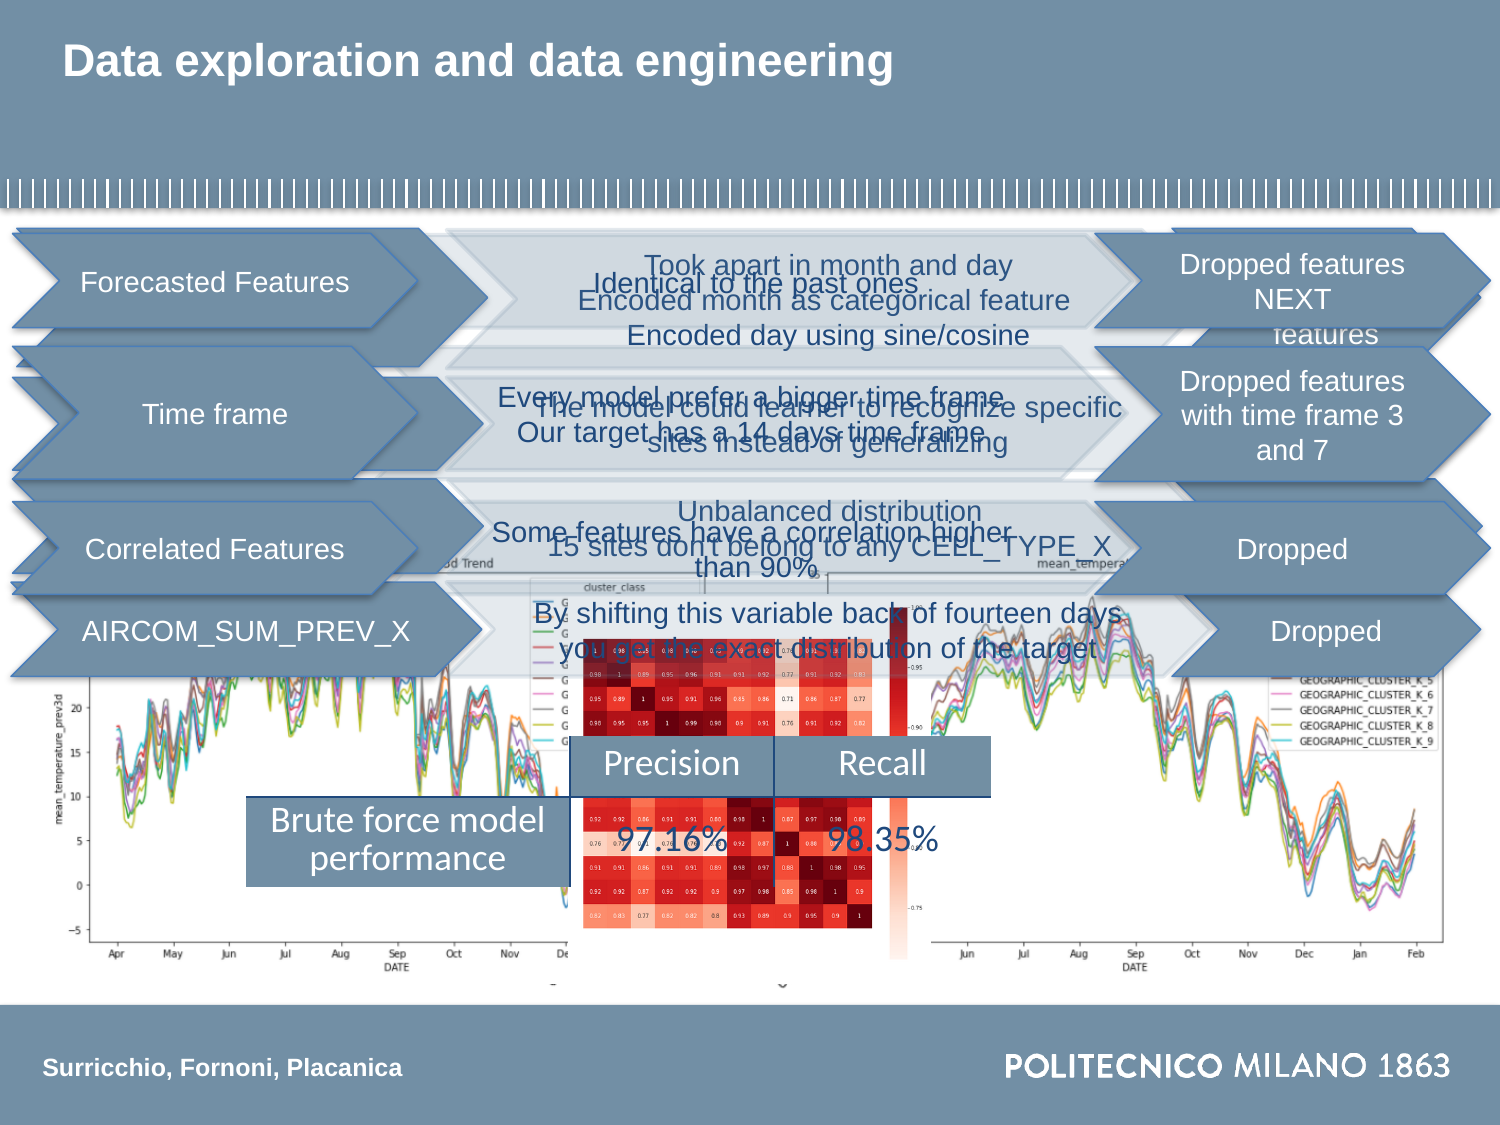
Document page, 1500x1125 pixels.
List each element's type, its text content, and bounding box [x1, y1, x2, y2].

title Data exploration and data engineering [47, 22, 1455, 161]
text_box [12, 501, 1491, 595]
picture [999, 1041, 1456, 1089]
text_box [12, 233, 1491, 328]
picture [37, 677, 1462, 991]
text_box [16, 336, 1481, 344]
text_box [12, 489, 1483, 501]
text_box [12, 346, 1491, 482]
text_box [10, 602, 1481, 677]
